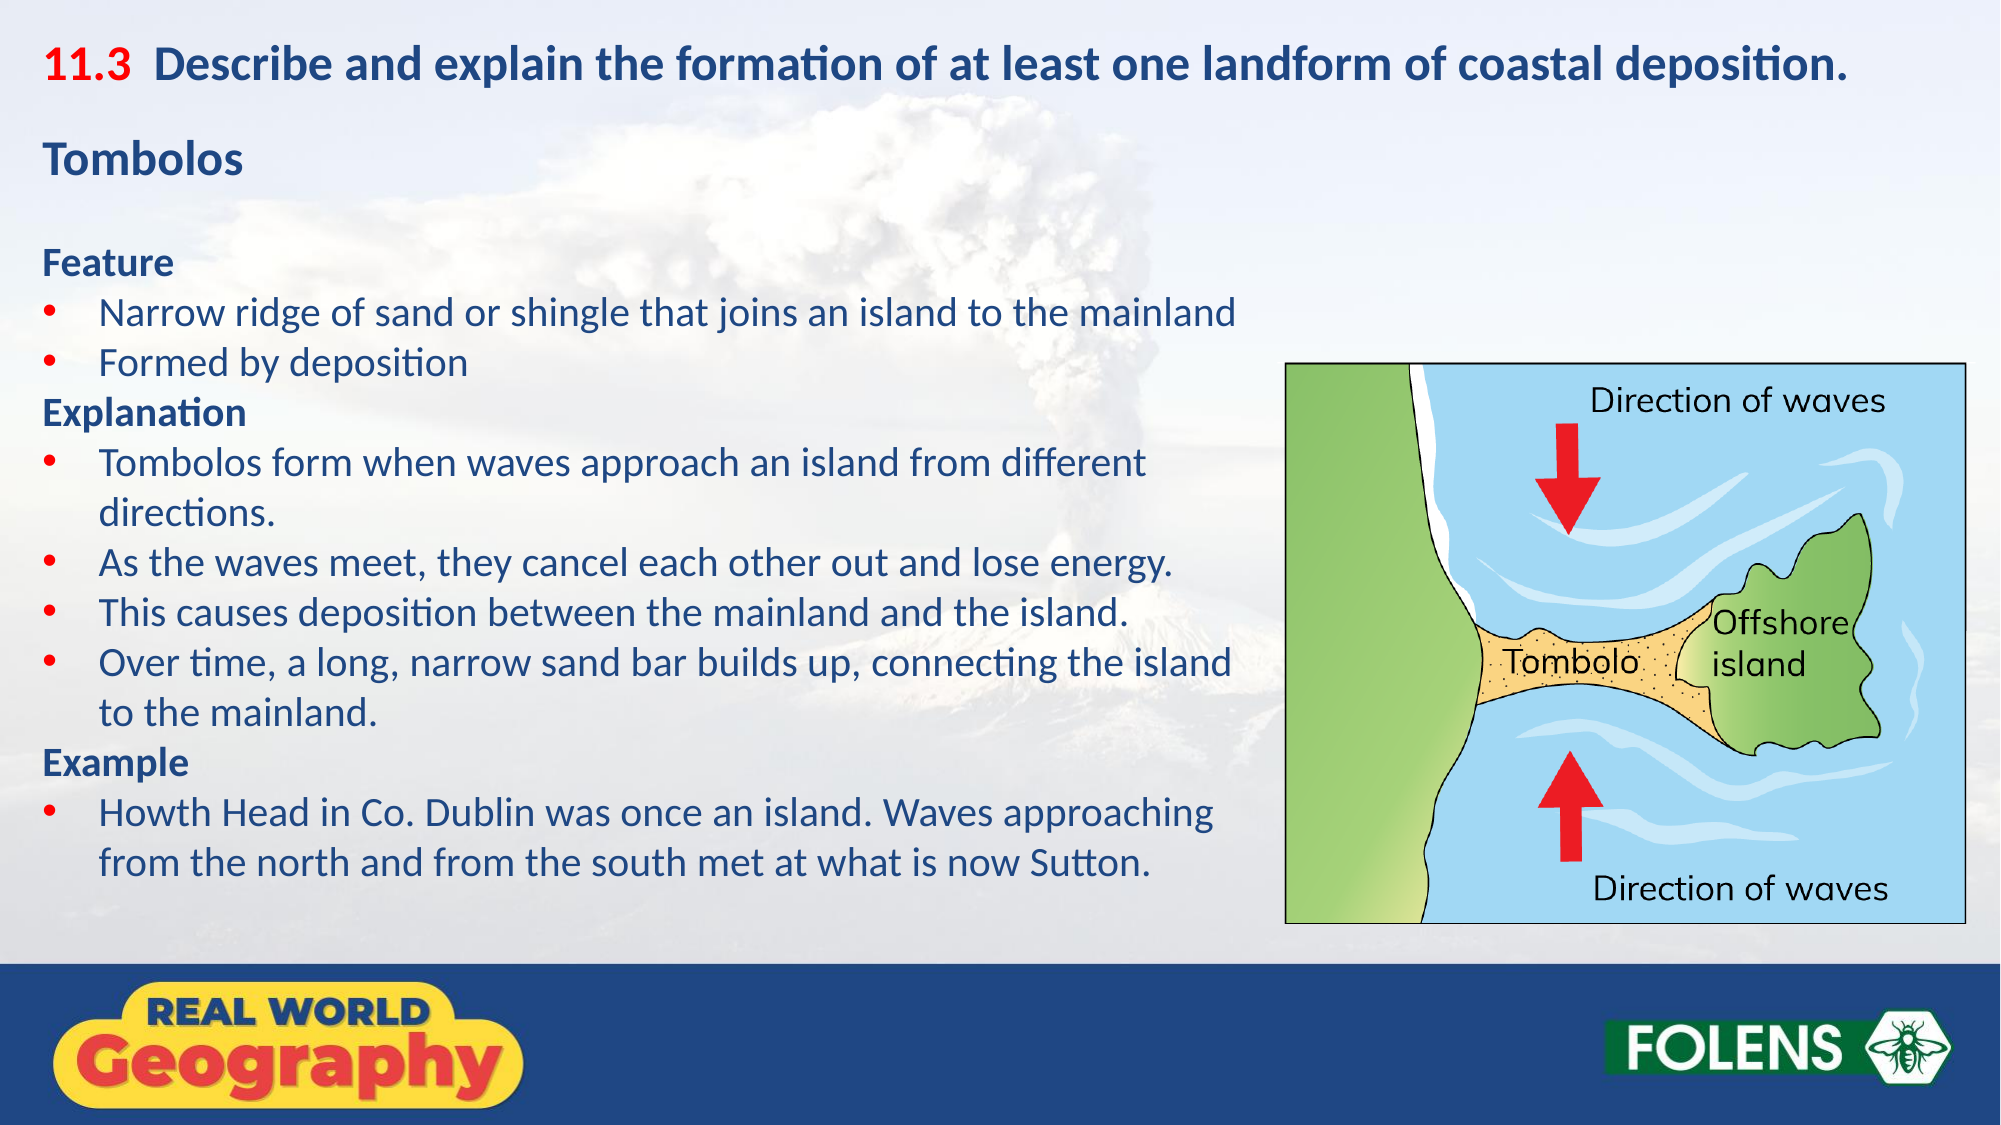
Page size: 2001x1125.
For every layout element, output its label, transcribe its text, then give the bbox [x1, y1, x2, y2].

text_box Tombolos [27, 124, 1753, 227]
text_box 11.3 Describe and explain the formation of at least one landform of coastal deposition. [27, 22, 1965, 98]
text_box Feature Narrow ridge of sand or shingle that joins an island to the mainland Formed by deposition Explanation Tombolos form when waves approach an island from different directions. As the waves meet, they cancel each other out and lose energy. This causes deposition between the mainland and the island. Over time, a long, narrow sand bar builds up, connecting the island to the mainland. Example Howth Head in Co. Dublin was once an island. Waves approaching from the north and from the south met at what is now Sutton. [27, 227, 1278, 943]
picture [0, 0, 2001, 1125]
